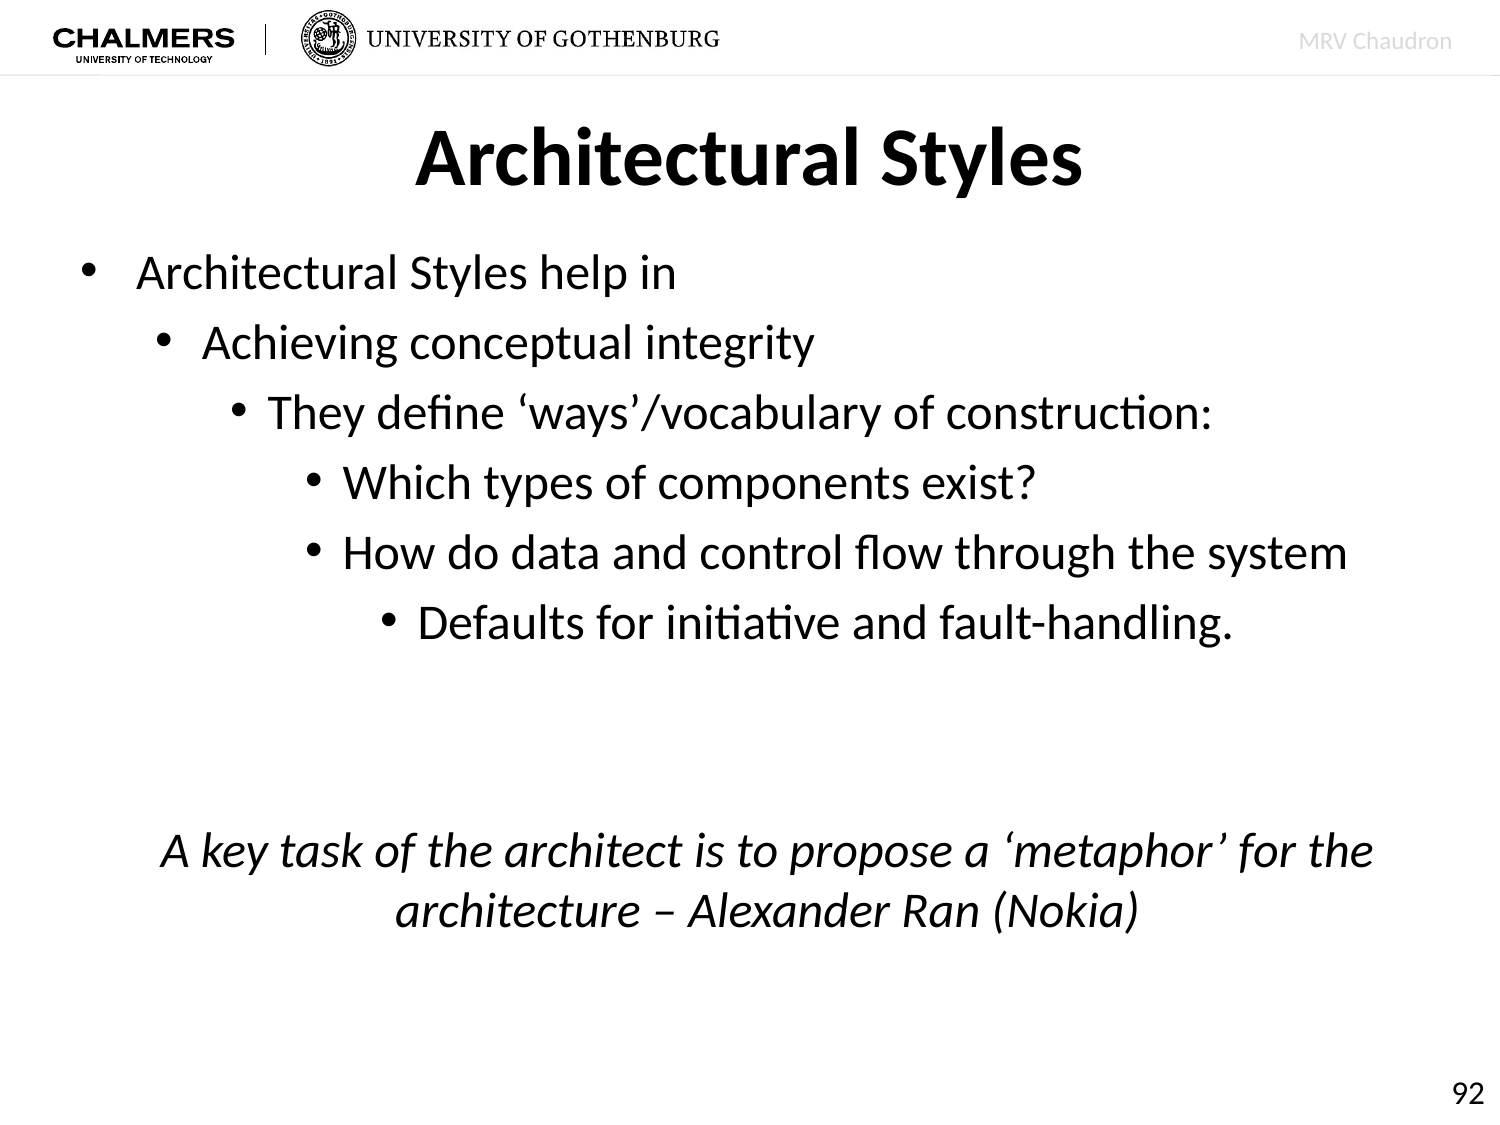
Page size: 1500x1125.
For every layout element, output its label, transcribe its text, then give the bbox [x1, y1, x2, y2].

text_box A key task of the architect is to propose a ‘metaphor’ for the architecture – Alexander Ran (Nokia) [76, 810, 1459, 1000]
slide_number 92 [1433, 1064, 1500, 1118]
picture [301, 10, 720, 67]
list Architectural Styles help in Achieving conceptual integrity They define ‘ways’/vocabulary of construction: Which types of components exist? How do data and control flow through the system Defaults for initiative and fault-handling. [64, 231, 1447, 705]
title Architectural Styles [0, 90, 1500, 215]
